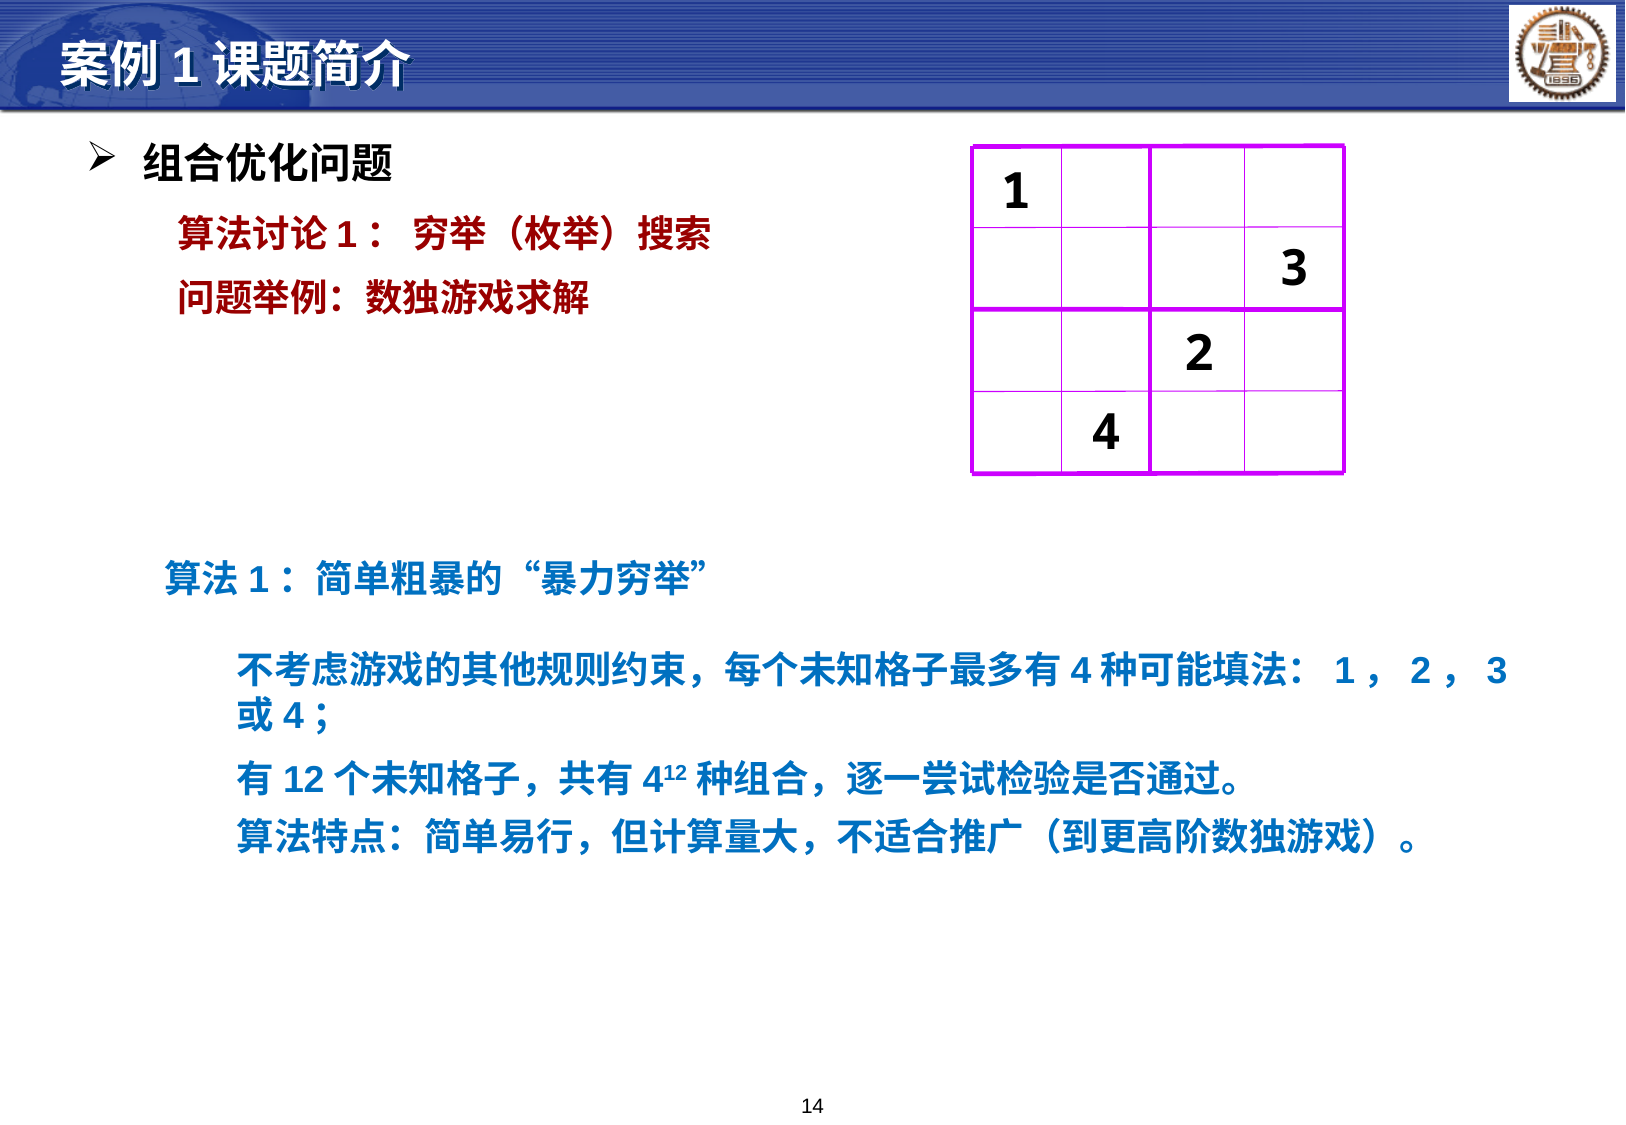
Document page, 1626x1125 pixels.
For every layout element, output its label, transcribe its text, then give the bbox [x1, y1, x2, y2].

text_box 算法讨论1： 穷举（枚举）搜索 问题举例：数独游戏求解 [162, 203, 956, 327]
text_box 不考虑游戏的其他规则约束，每个未知格子最多有4种可能填法：1，2，3或4； 有12个未知格子，共有412种组合，逐一尝试检验是否通过。 [221, 638, 1563, 805]
footer 14 [555, 1087, 1070, 1125]
text_box 算法特点：简单易行，但计算量大，不适合推广（到更高阶数独游戏）。 [221, 805, 1563, 866]
picture [0, 0, 1625, 120]
text_box 组合优化问题 [71, 135, 1288, 189]
text_box 算法1：简单粗暴的“暴力穷举” [149, 547, 747, 608]
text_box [971, 145, 1346, 475]
text_box 案例1课题简介 [44, 24, 1426, 100]
